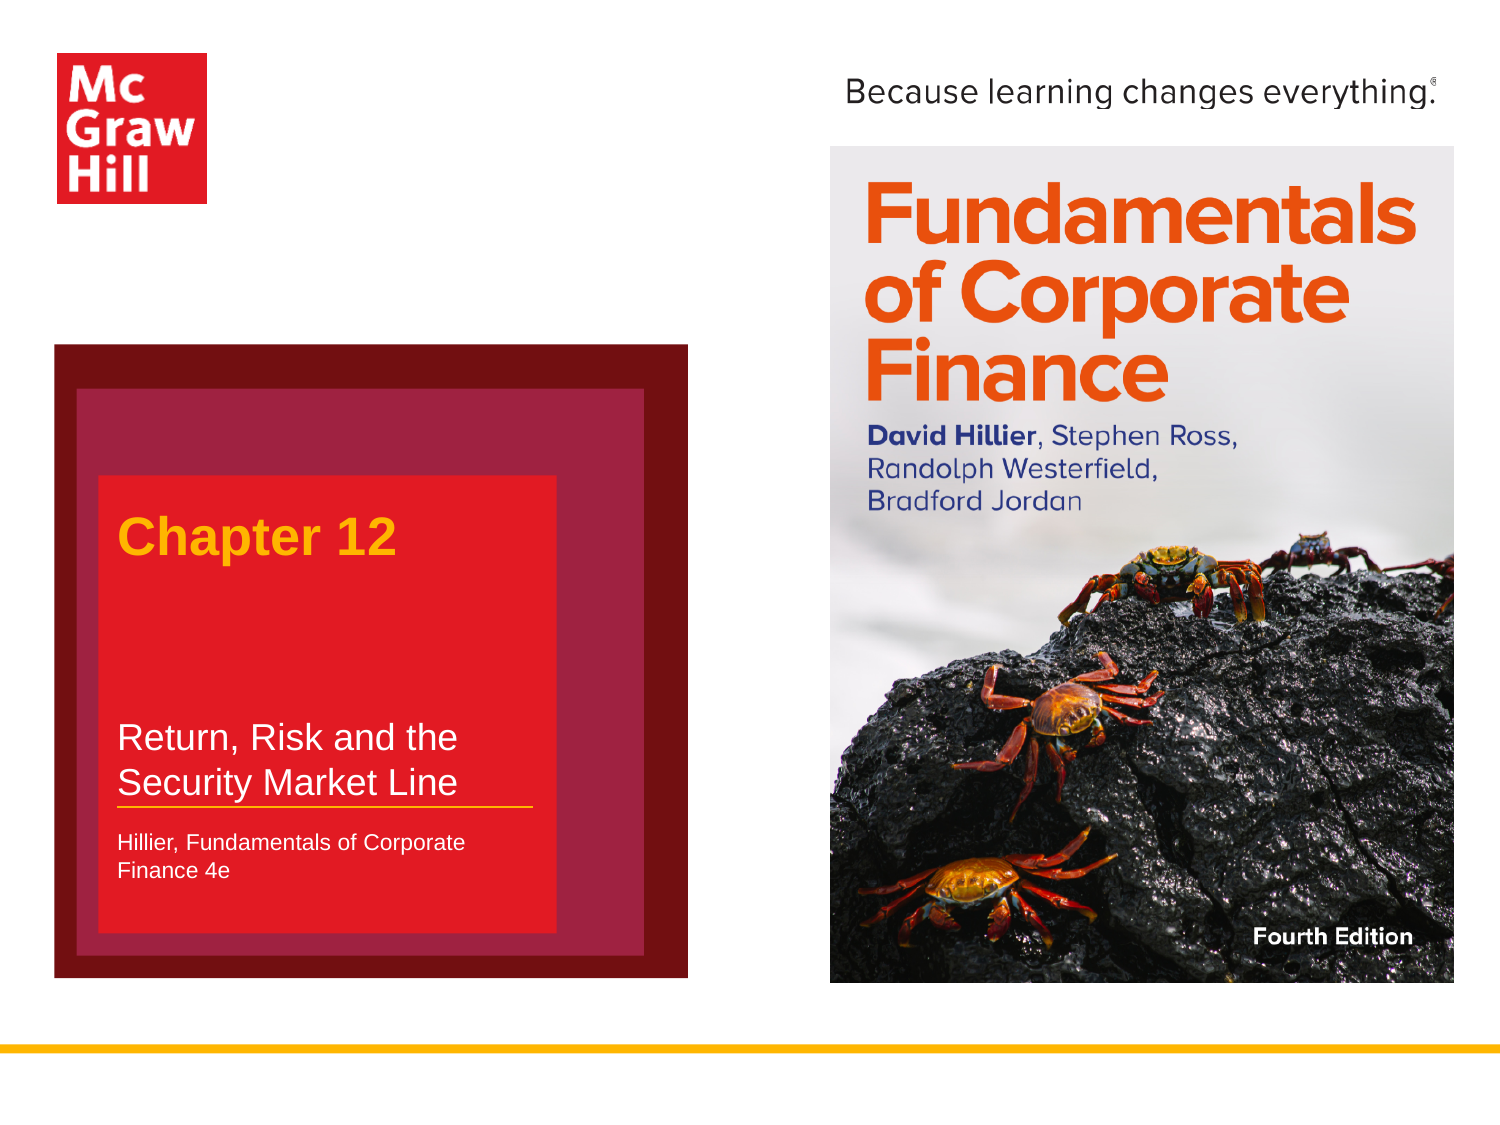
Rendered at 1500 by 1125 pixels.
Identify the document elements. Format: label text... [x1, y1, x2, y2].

picture [57, 53, 207, 204]
subtitle Return, Risk and the Security Market Line [101, 705, 560, 780]
picture [830, 146, 1454, 983]
title Chapter 12 [101, 493, 571, 705]
list Hillier, Fundamentals of Corporate Finance 4e [101, 820, 569, 915]
